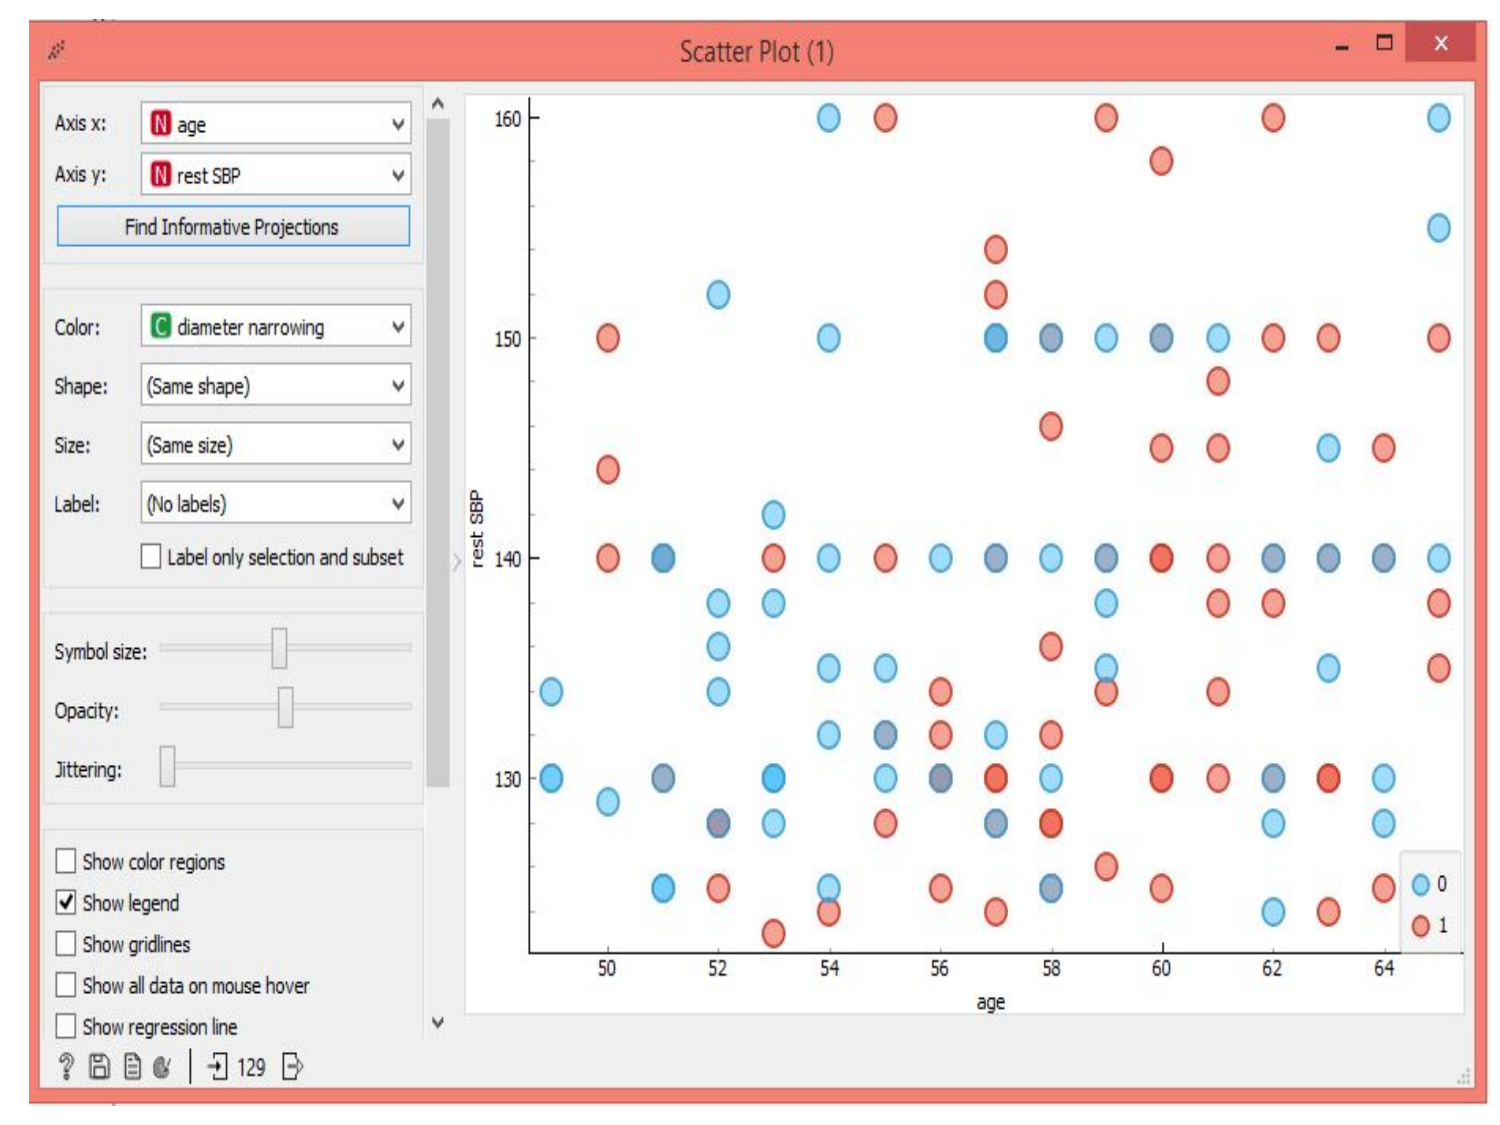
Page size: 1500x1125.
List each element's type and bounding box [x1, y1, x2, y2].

list [29, 18, 1500, 1107]
